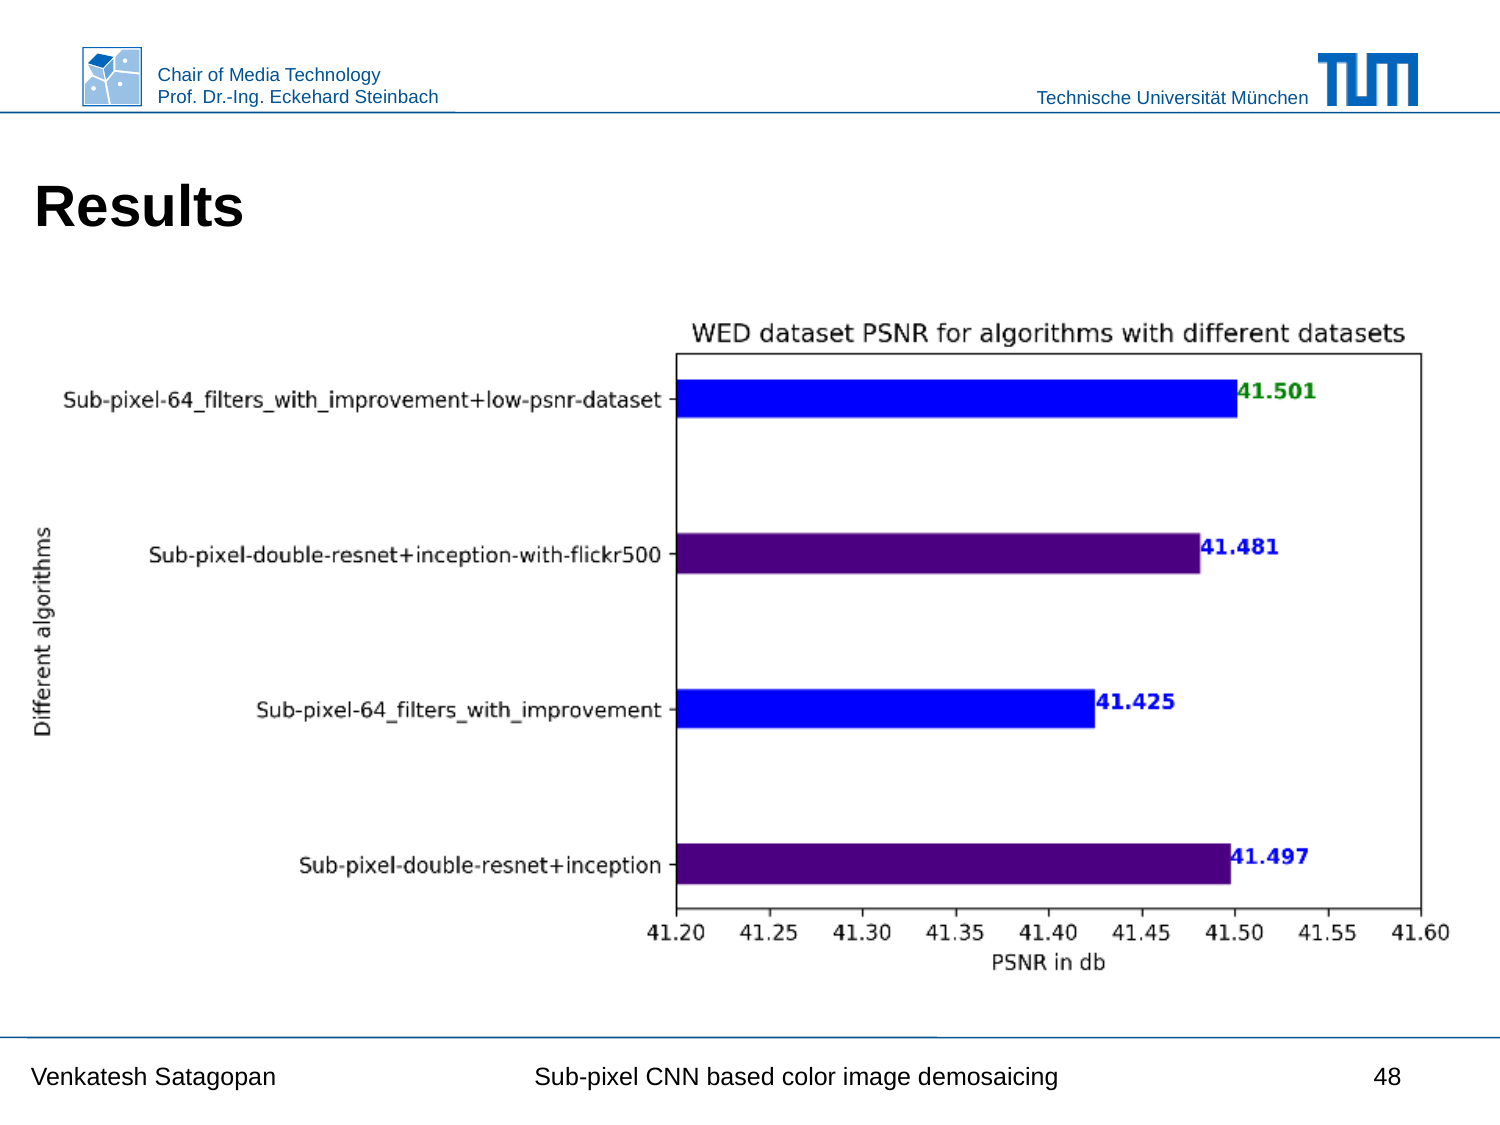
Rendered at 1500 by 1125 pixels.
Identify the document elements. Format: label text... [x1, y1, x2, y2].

footer Venkatesh Satagopan Sub-pixel CNN based color image demosaicing [15, 1049, 1190, 1101]
text_box Results [19, 161, 316, 246]
picture [19, 307, 1466, 989]
slide_number 48 [1219, 1049, 1417, 1101]
picture [1318, 53, 1418, 106]
